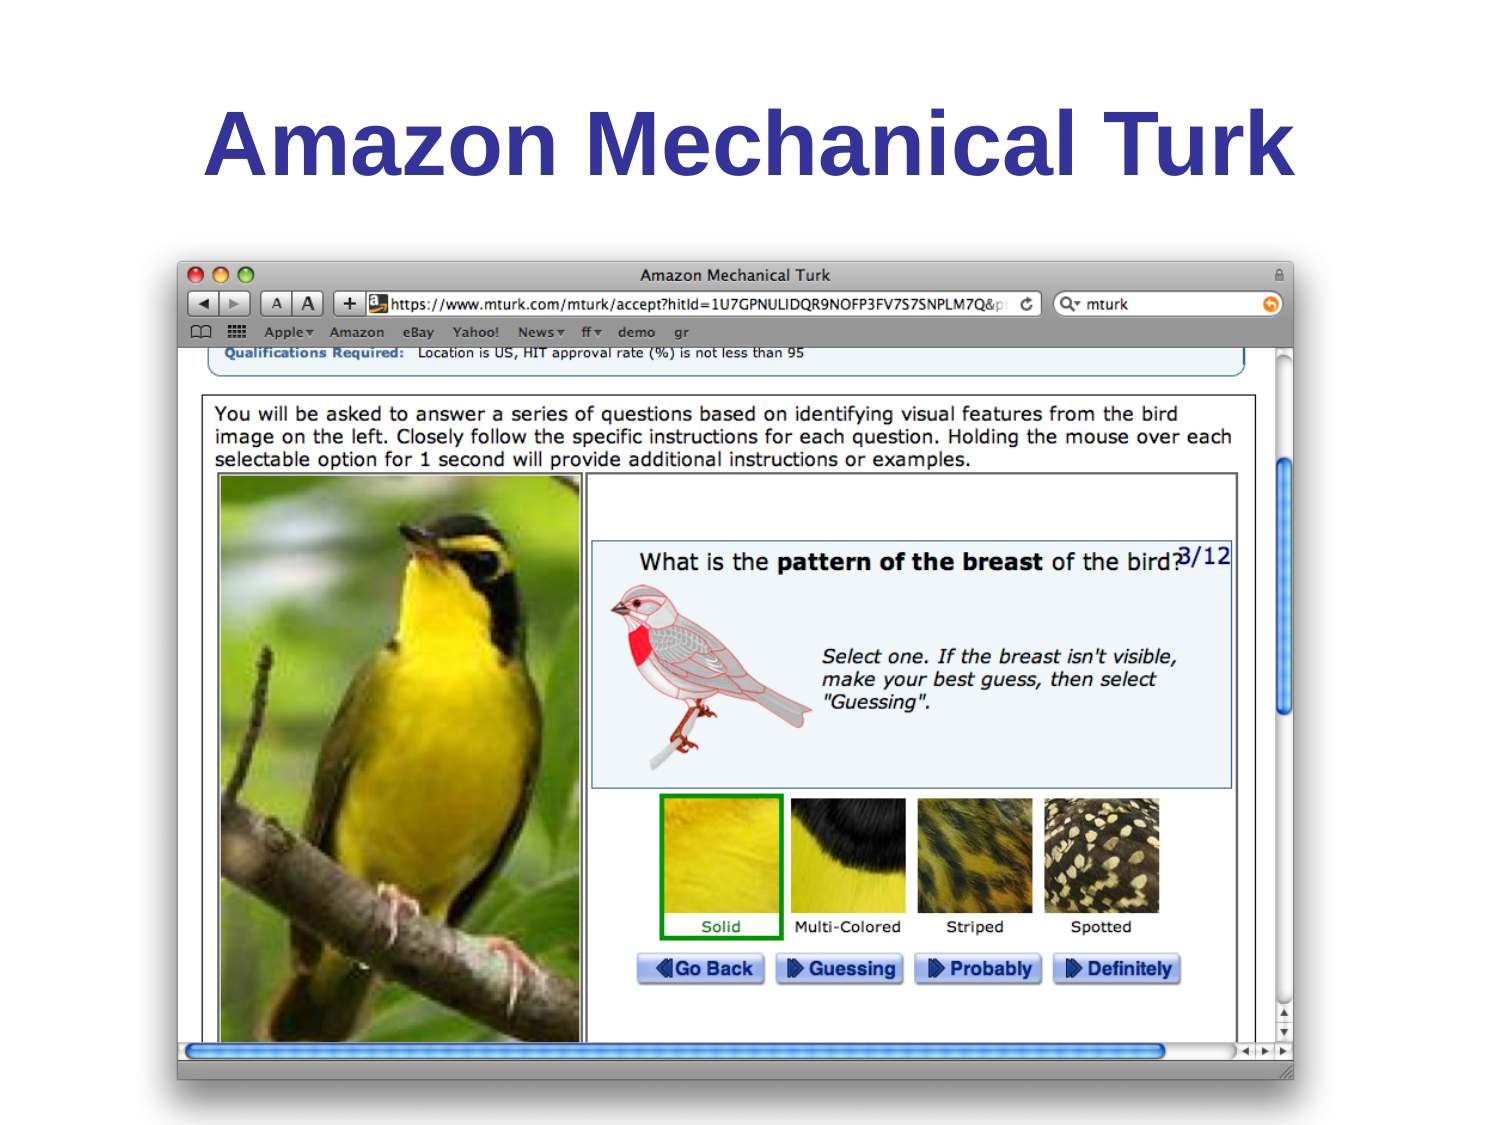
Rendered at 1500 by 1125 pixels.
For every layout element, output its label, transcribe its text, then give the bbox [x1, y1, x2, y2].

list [0, 232, 1500, 1125]
title Amazon Mechanical Turk [75, 45, 1425, 230]
